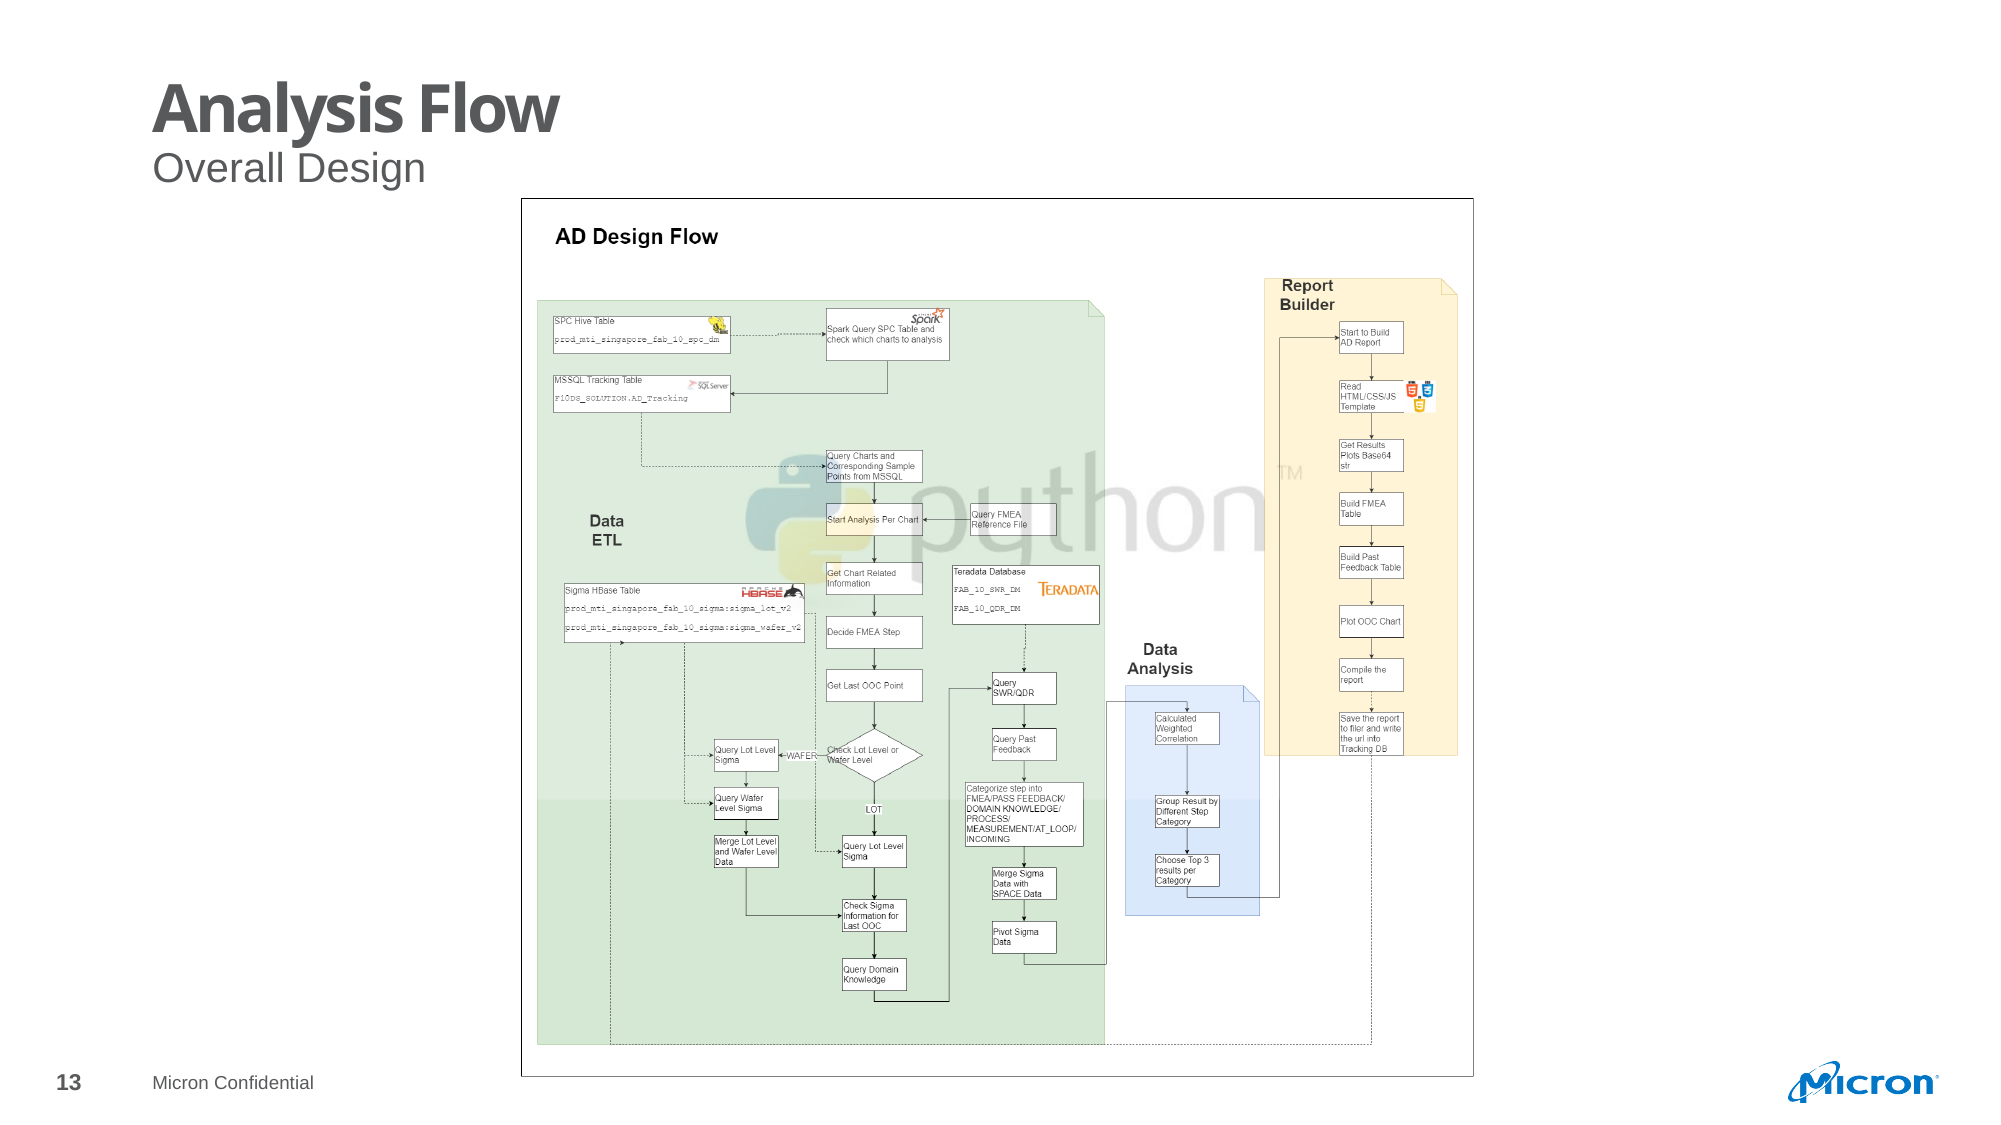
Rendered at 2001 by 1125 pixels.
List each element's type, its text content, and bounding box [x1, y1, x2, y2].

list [521, 198, 1474, 1077]
list Overall Design [137, 139, 1863, 199]
picture [1788, 1061, 1939, 1103]
footer Micron Confidential [138, 1051, 366, 1112]
slide_number 13 [0, 1051, 138, 1112]
title Analysis Flow [137, 59, 1863, 139]
